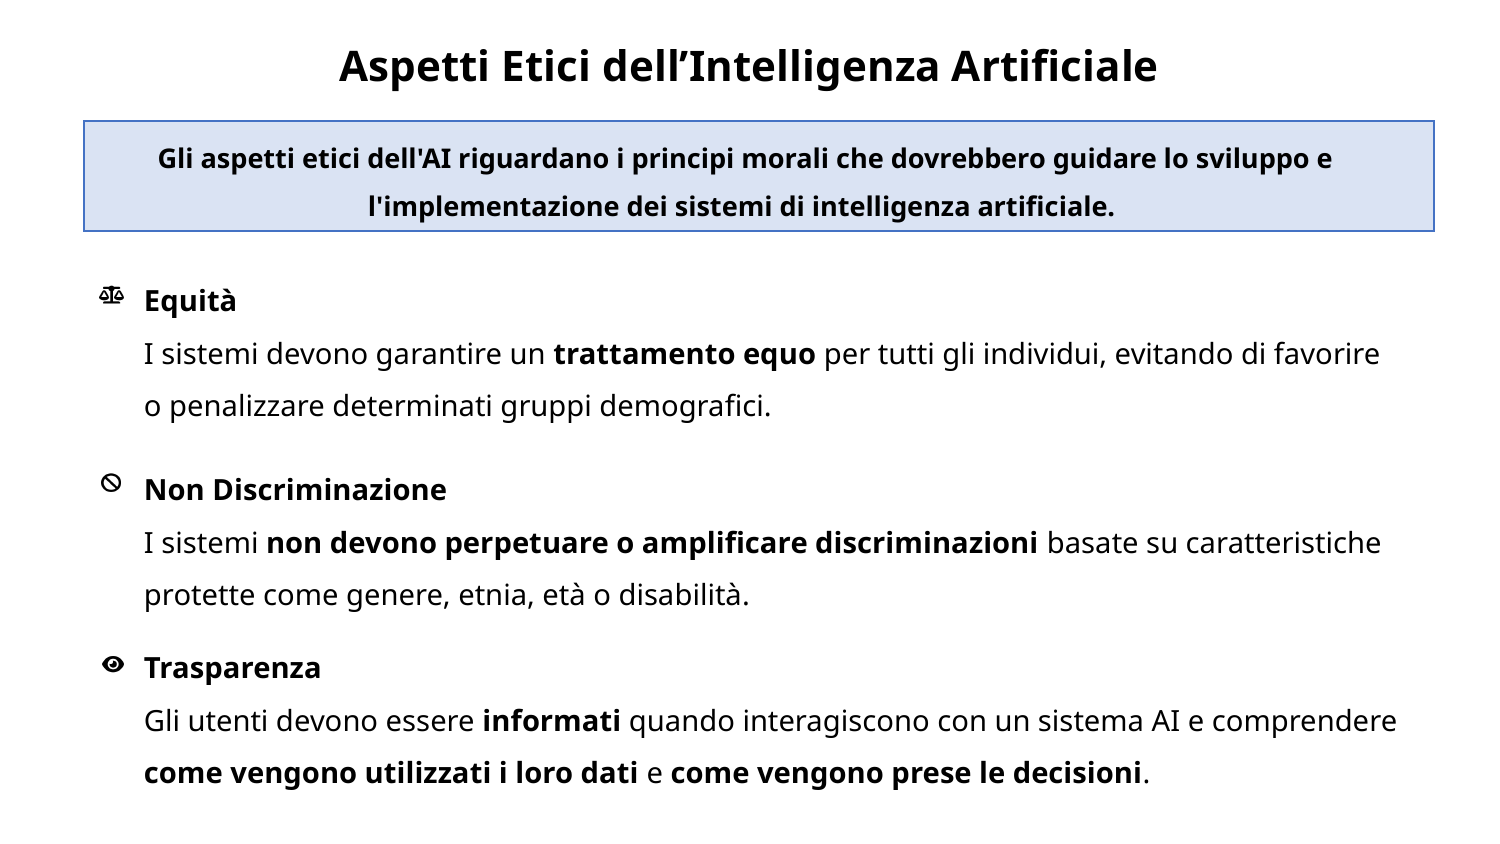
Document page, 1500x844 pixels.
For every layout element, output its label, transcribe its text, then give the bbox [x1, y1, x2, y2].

text_box Gli aspetti etici dell'AI riguardano i principi morali che dovrebbero guidare lo sviluppo e l'implementazione dei sistemi di intelligenza artificiale. [106, 124, 1384, 223]
text_box Equità I sistemi devono garantire un trattamento equo per tutti gli individui, evitando di favorire o penalizzare determinati gruppi demografici. [143, 264, 1394, 423]
picture [102, 654, 124, 674]
picture [99, 285, 124, 304]
text_box Trasparenza Gli utenti devono essere informati quando interagiscono con un sistema AI e comprendere come vengono utilizzati i loro dati e come vengono prese le decisioni. [143, 632, 1458, 790]
text_box [83, 120, 1435, 232]
text_box Aspetti Etici dell’Intelligenza Artificiale [333, 38, 1167, 90]
text_box Non Discriminazione I sistemi non devono perpetuare o amplificare discriminazioni basate su caratteristiche protette come genere, etnia, età o disabilità. [143, 454, 1413, 612]
picture [101, 472, 121, 492]
